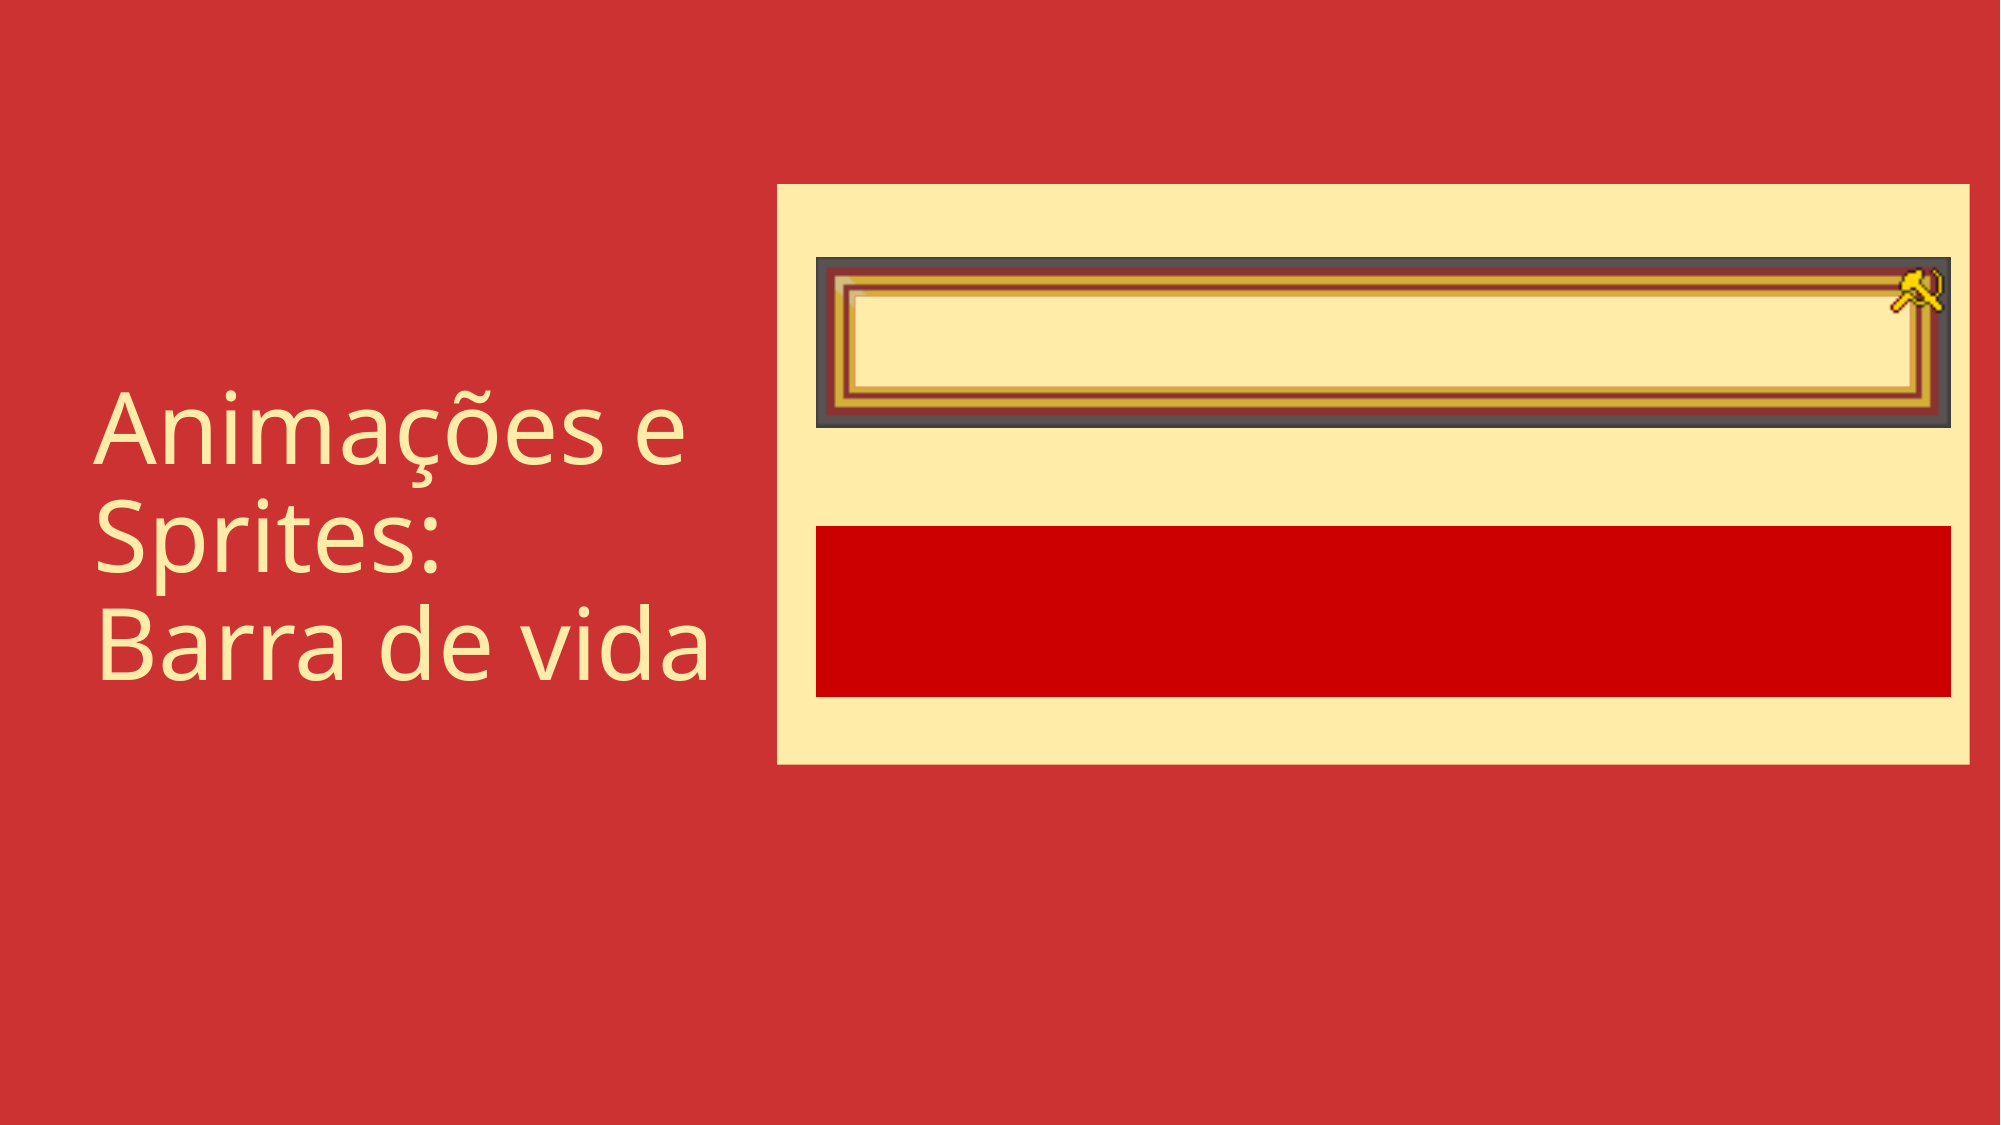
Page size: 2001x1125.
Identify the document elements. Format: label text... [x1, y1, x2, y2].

text_box [775, 183, 1971, 766]
picture [816, 257, 1952, 429]
title Animações e Sprites: Barra de vida [78, 184, 739, 710]
picture [816, 526, 1952, 698]
